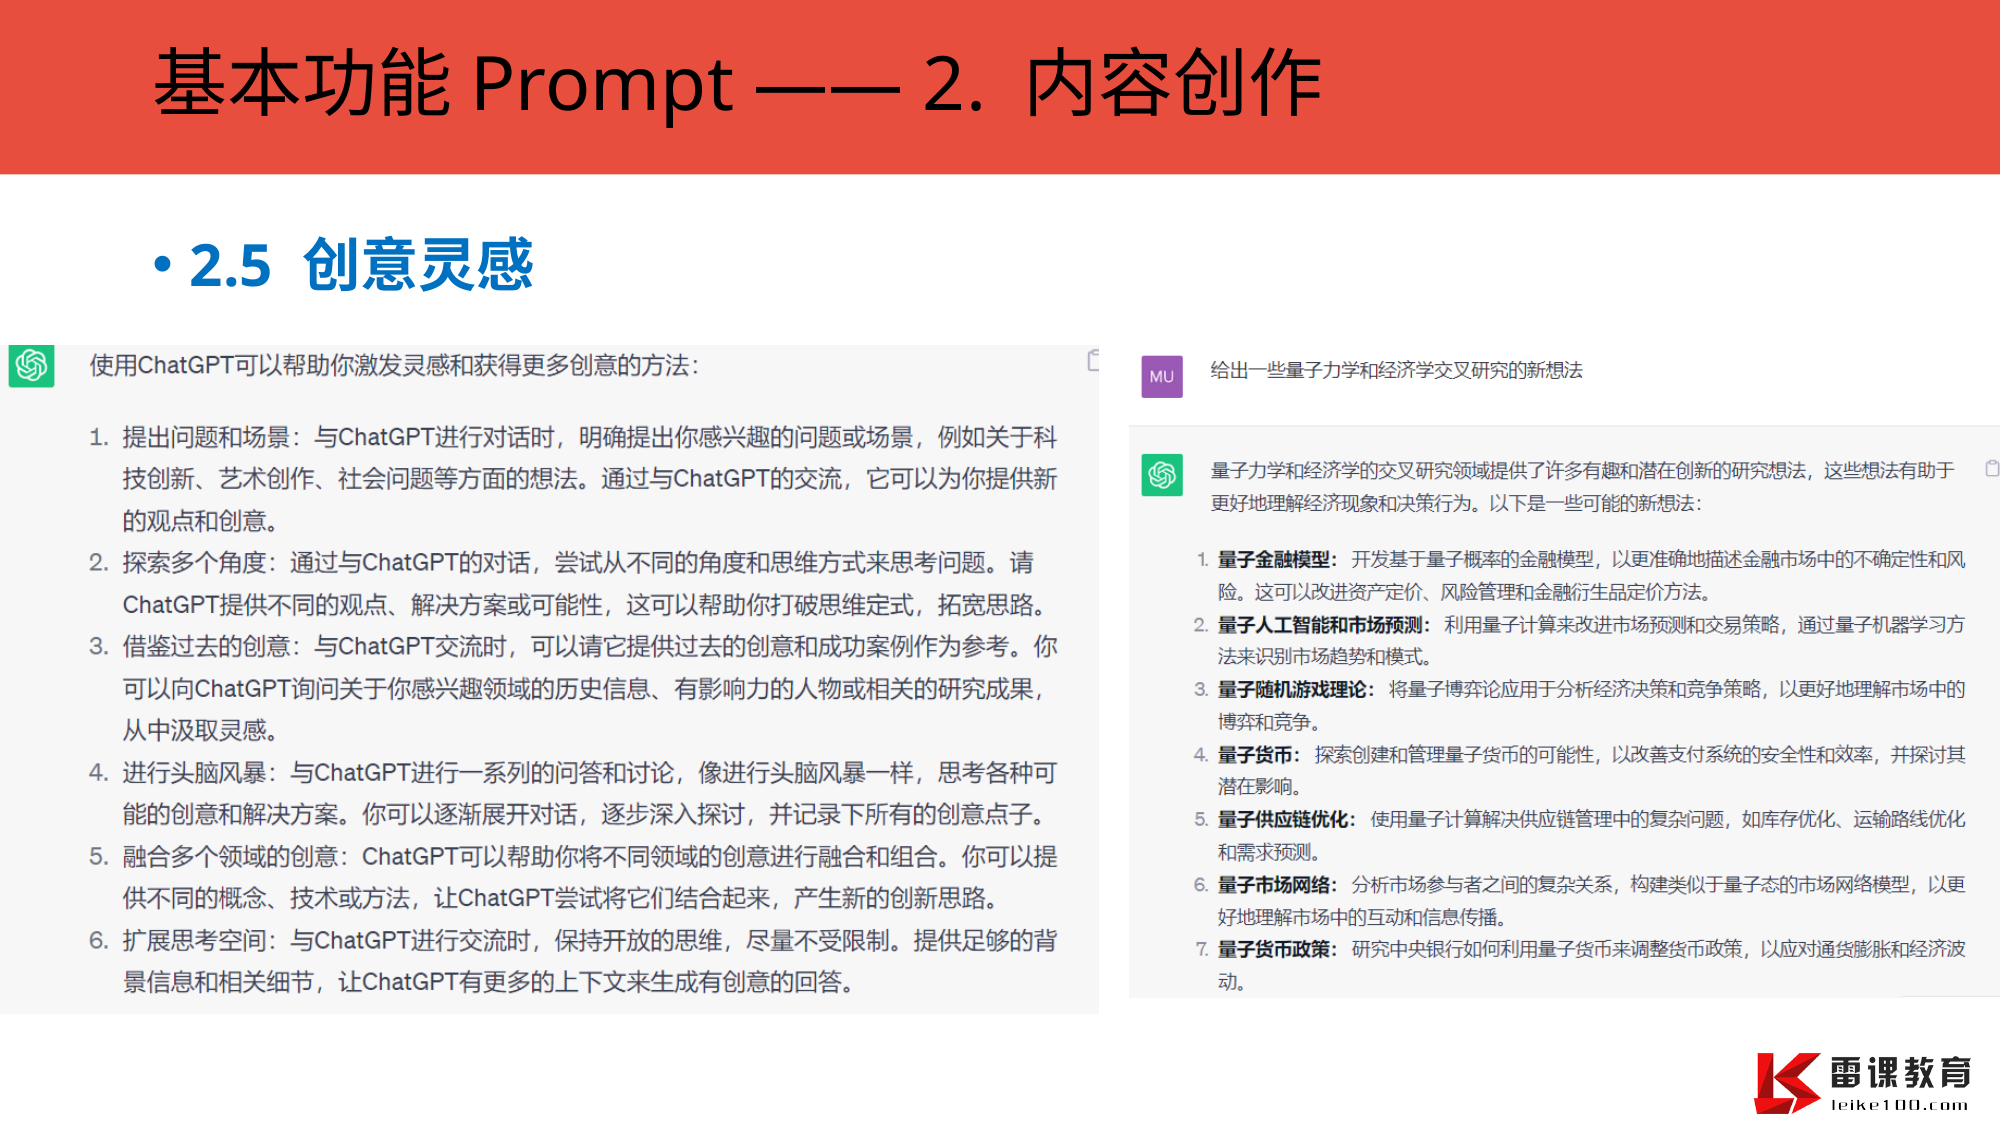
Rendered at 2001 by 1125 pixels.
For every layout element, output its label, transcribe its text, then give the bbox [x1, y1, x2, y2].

list 2.5 创意灵感 [137, 228, 1863, 1014]
title 基本功能Prompt —— 2. 内容创作 [137, 14, 1863, 159]
picture [1129, 342, 2000, 998]
picture [0, 345, 1099, 1014]
picture [1753, 1053, 1971, 1114]
